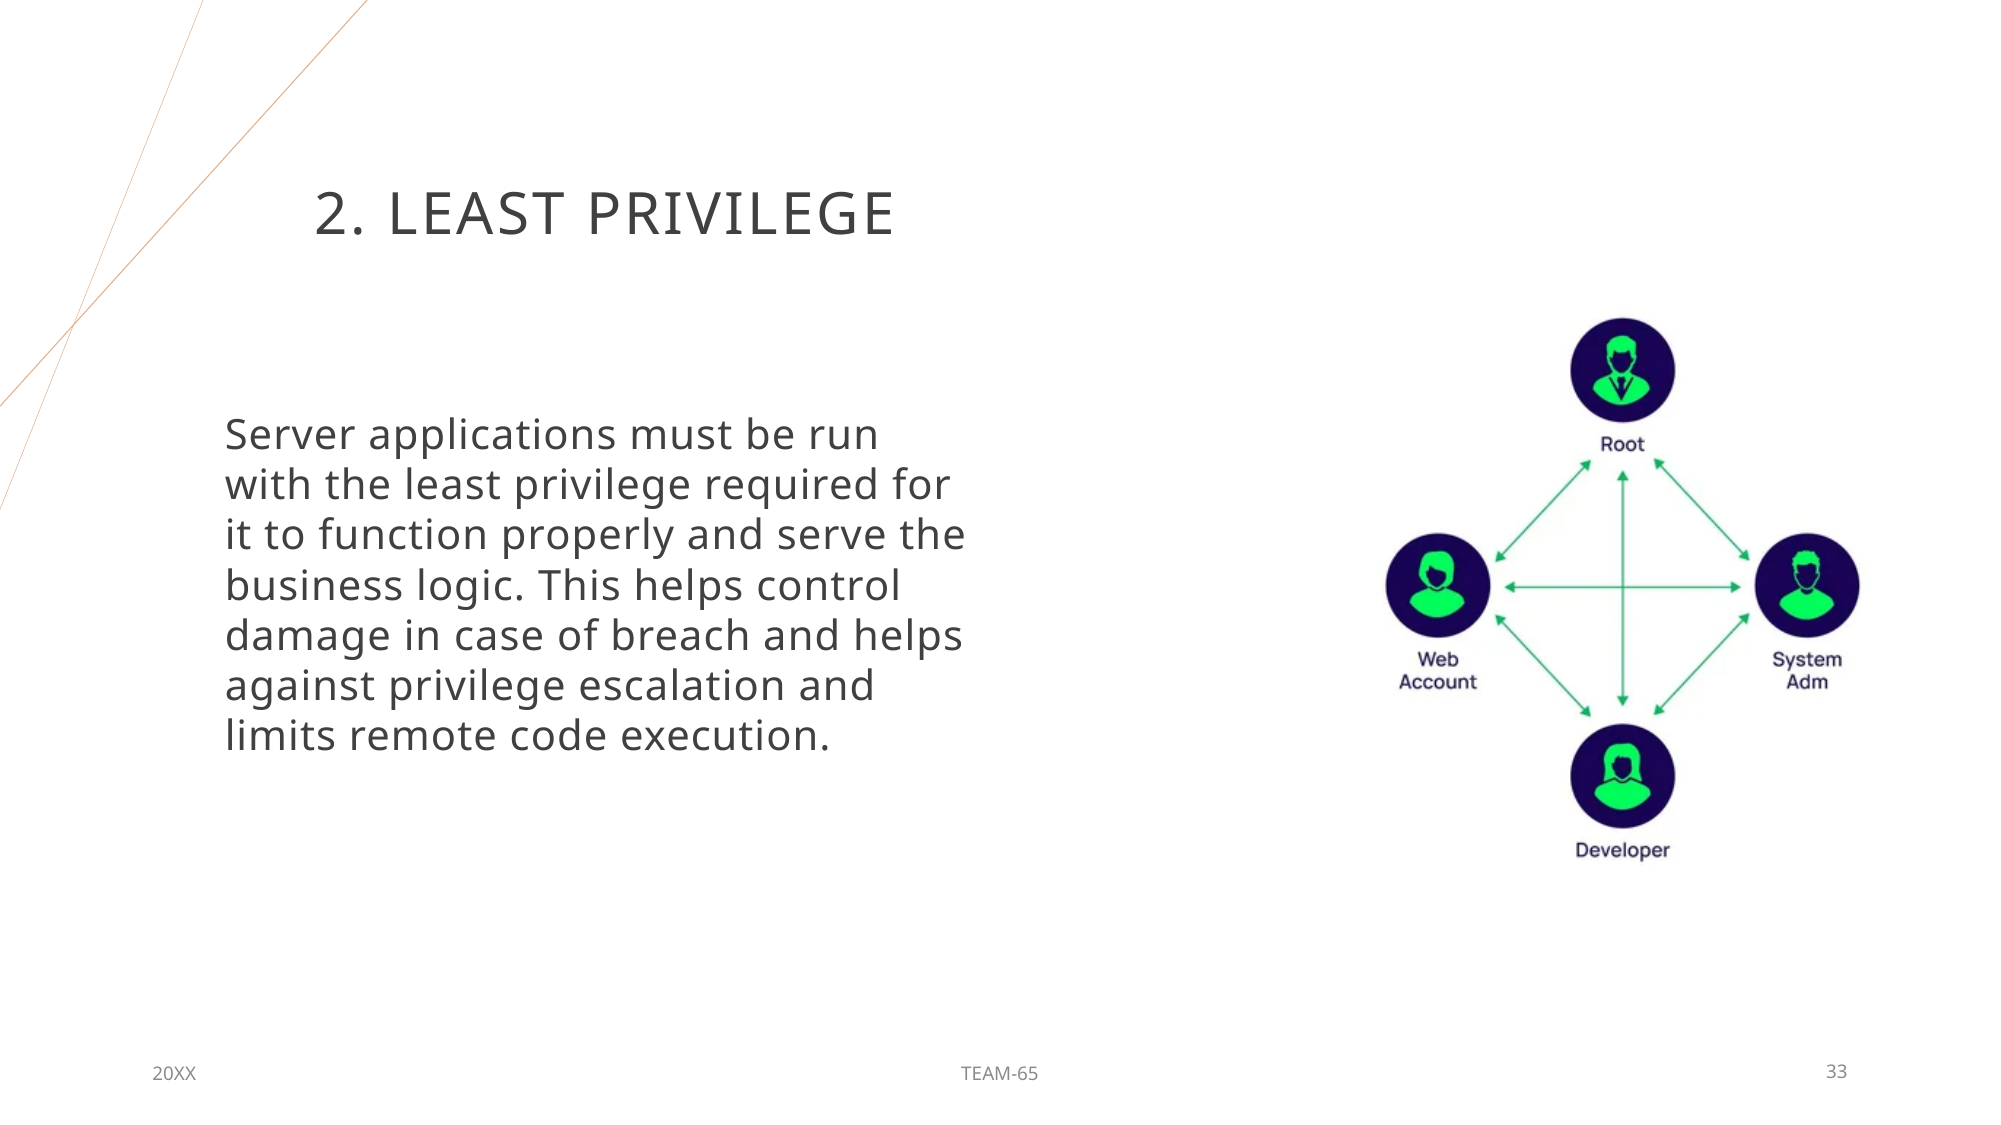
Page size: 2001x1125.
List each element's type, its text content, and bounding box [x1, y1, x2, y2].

list 2. Least privilege [299, 119, 1863, 255]
slide_number 20XX [137, 1042, 588, 1103]
slide_number 33 [1412, 1042, 1863, 1103]
footer TEAM-65 [662, 1042, 1338, 1103]
picture [1365, 224, 1909, 900]
list Server applications must be run with the least privilege required for it to function properly and serve the business logic. This helps control damage in case of breach and helps against privilege escalation and limits remote code execution. [209, 400, 987, 897]
